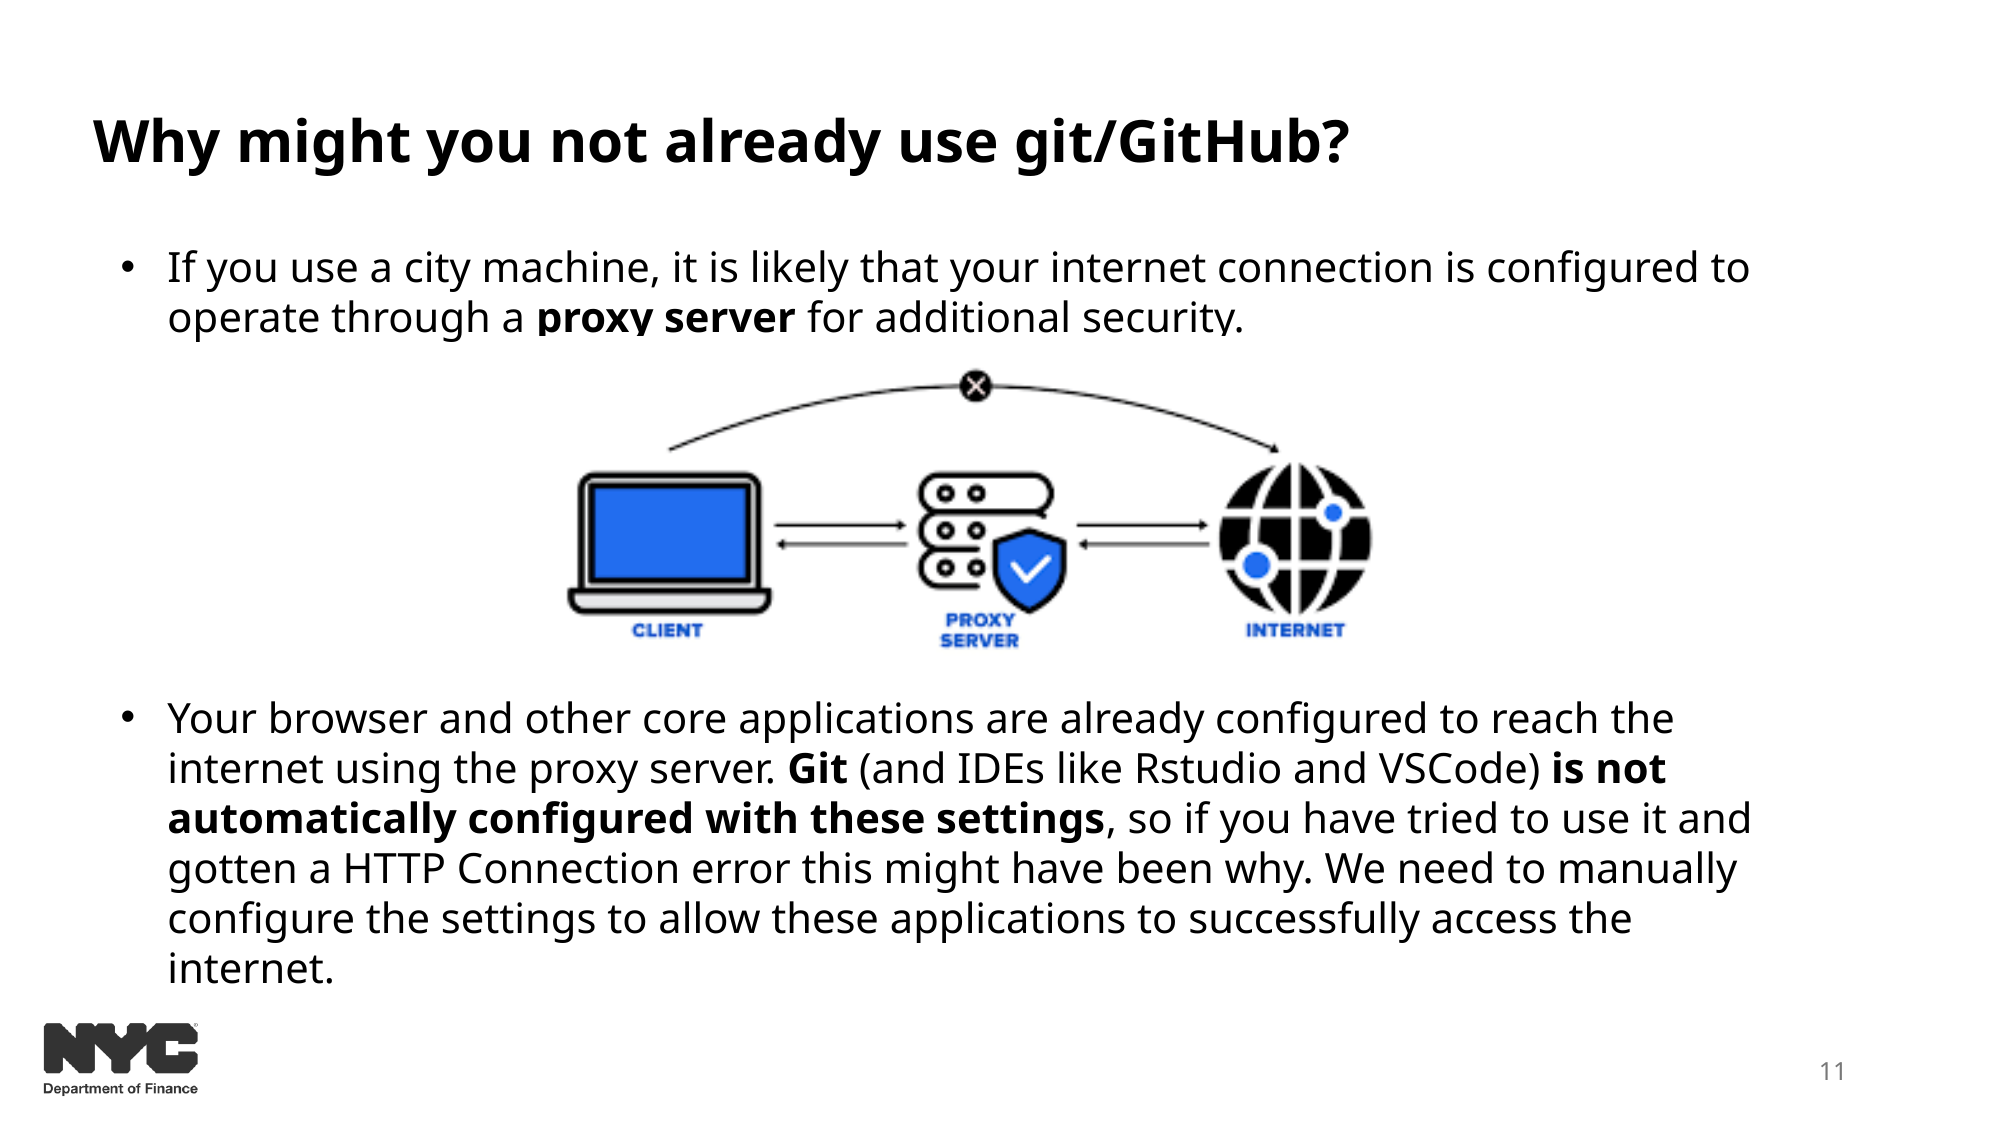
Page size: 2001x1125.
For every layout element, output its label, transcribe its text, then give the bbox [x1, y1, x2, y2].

slide_number 11 [1412, 1042, 1863, 1103]
text_box Why might you not already use git/GitHub? [78, 96, 1895, 182]
picture [28, 1000, 222, 1114]
picture [507, 336, 1415, 696]
text_box If you use a city machine, it is likely that your internet connection is configured to operate through a proxy server for additional security. Your browser and other core applications are already configured to reach the internet using the proxy server. Git (and IDEs like Rstudio and VSCode) is not automatically configured with these settings, so if you have tried to use it and gotten a HTTP Connection error this might have been why. We need to manually configure the settings to allow these applications to successfully access the internet. [105, 233, 1816, 999]
